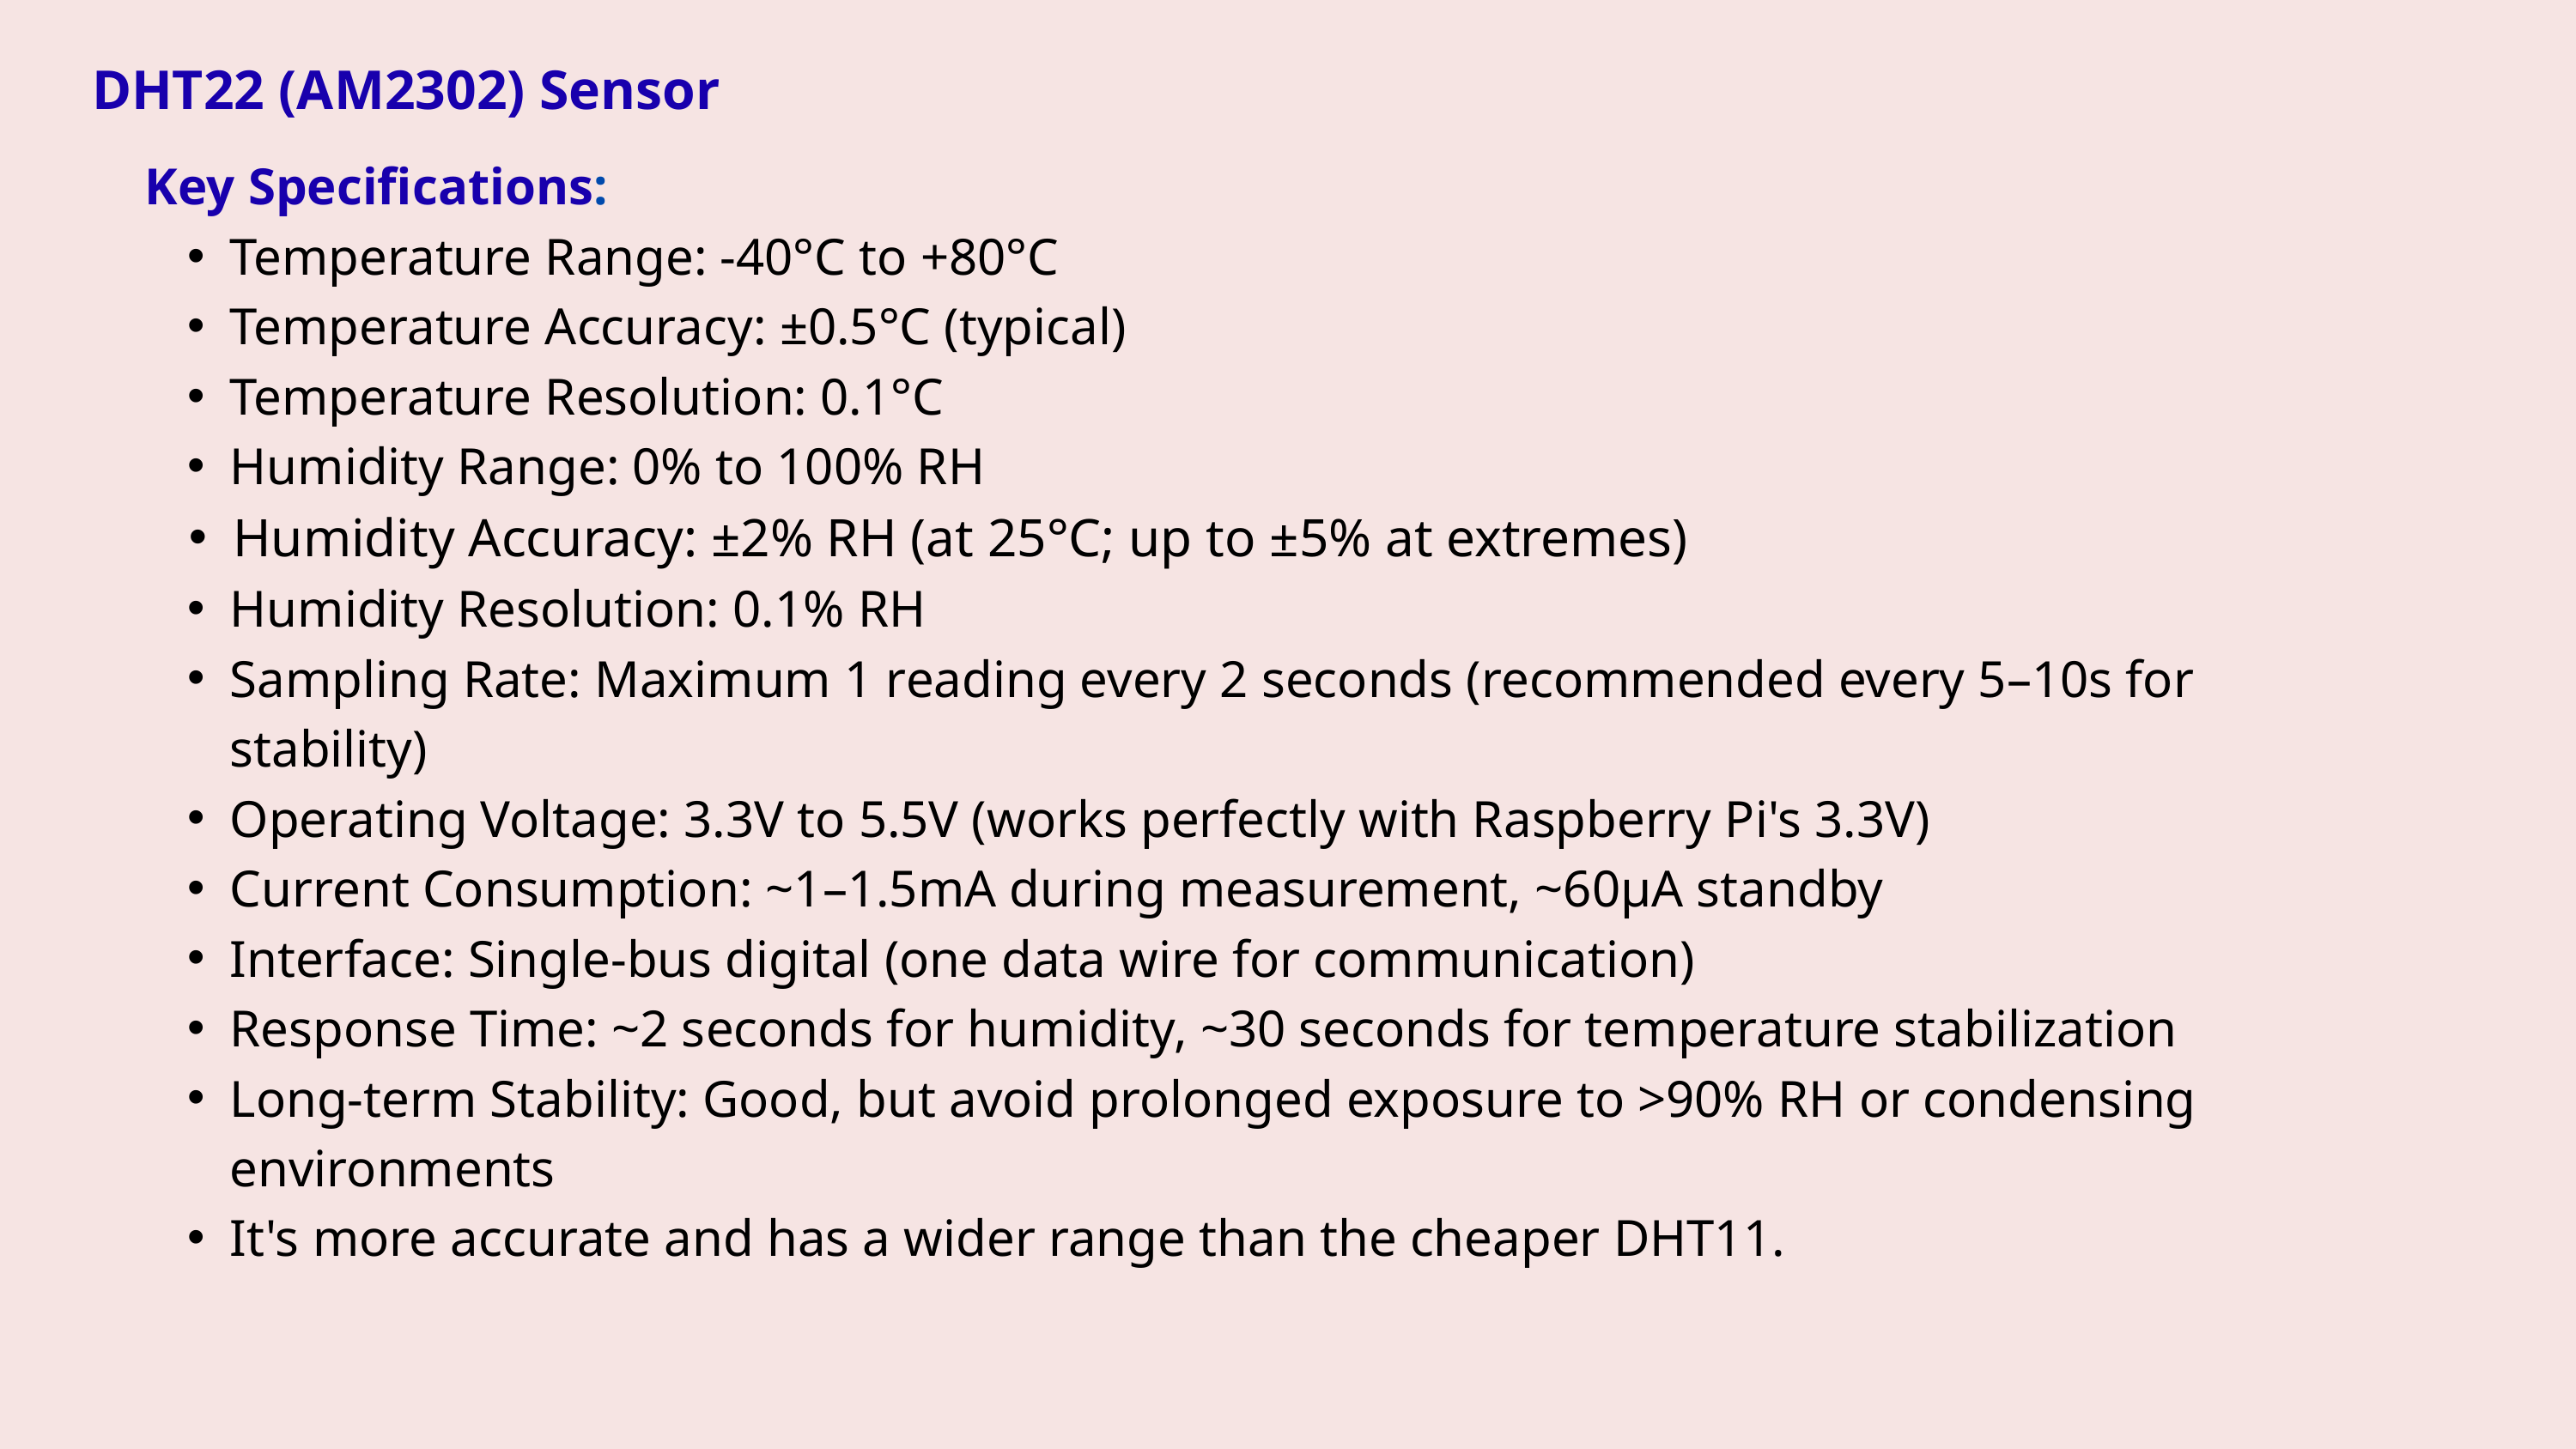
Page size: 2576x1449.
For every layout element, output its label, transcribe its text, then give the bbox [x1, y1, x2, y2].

text_box DHT22 (AM2302) Sensor [82, 45, 730, 120]
text_box Key Specifications: Temperature Range: -40°C to +80°C Temperature Accuracy: ±0.5°C (typical) Temperature Resolution: 0.1°C Humidity Range: 0% to 100% RH Humidity Accuracy: ±2% RH (at 25°C; up to ±5% at extremes) Humidity Resolution: 0.1% RH Sampling Rate: Maximum 1 reading every 2 seconds (recommended every 5–10s for stability) Operating Voltage: 3.3V to 5.5V (works perfectly with Raspberry Pi's 3.3V) Current Consumption: ~1–1.5mA during measurement, ~60μA standby Interface: Single-bus digital (one data wire for communication) Response Time: ~2 seconds for humidity, ~30 seconds for temperature stabilization Long-term Stability: Good, but avoid prolonged exposure to >90% RH or condensing environments It's more accurate and has a wider range than the cheaper DHT11. [144, 75, 2330, 1267]
